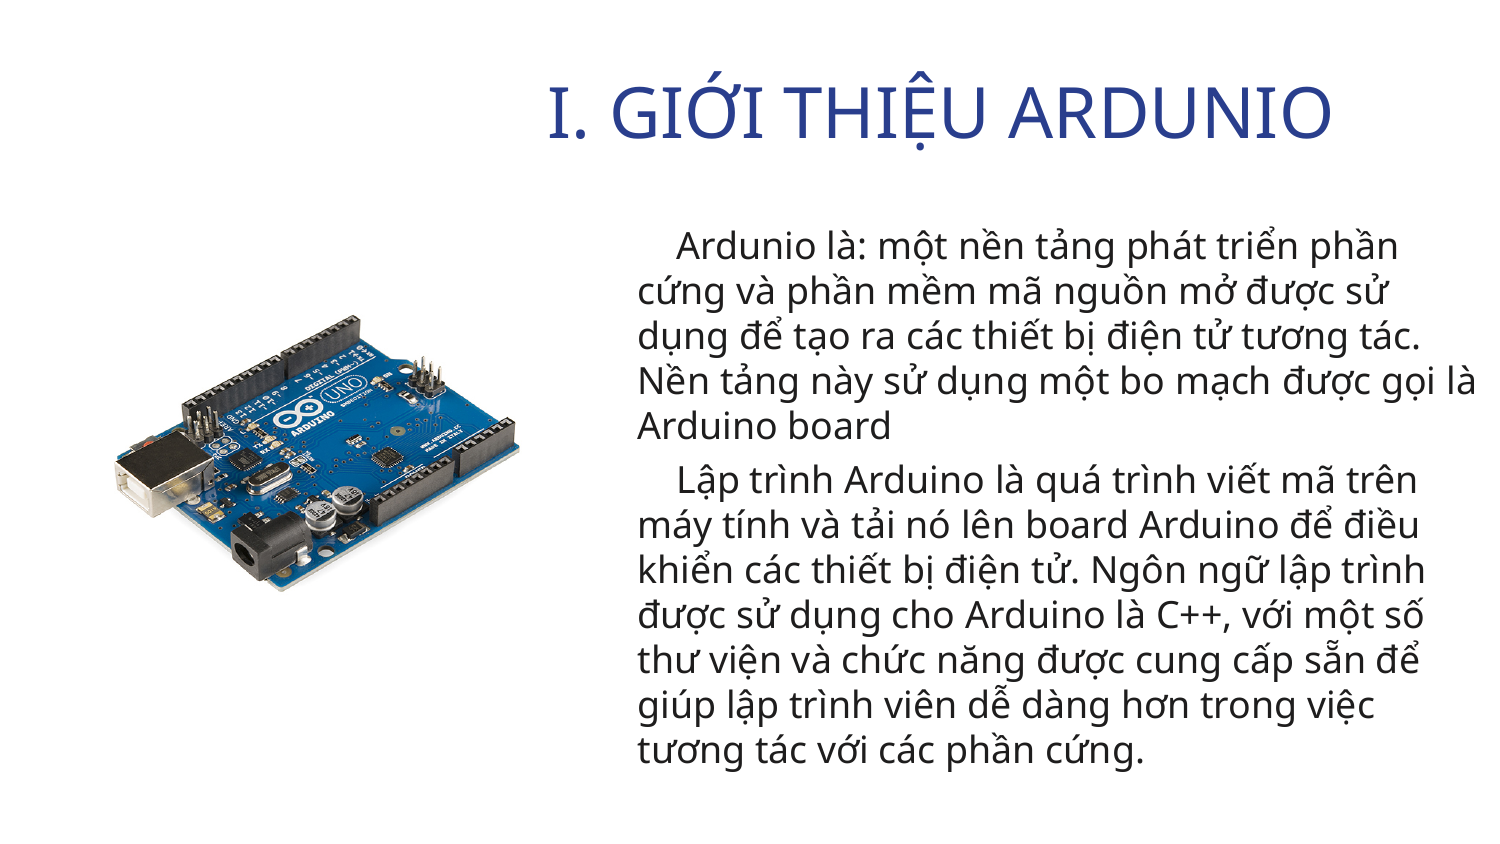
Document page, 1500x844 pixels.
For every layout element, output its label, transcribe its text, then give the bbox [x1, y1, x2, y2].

text_box I. GIỚI THIỆU ARDUNIO [517, 0, 1366, 276]
text_box Lập trình Arduino là quá trình viết mã trên máy tính và tải nó lên board Arduino để điều khiển các thiết bị điện tử. Ngôn ngữ lập trình được sử dụng cho Arduino là C++, với một số thư viện và chức năng được cung cấp sẵn để giúp lập trình viên dễ dàng hơn trong việc tương tác với các phần cứng. [622, 448, 1472, 824]
text_box Ardunio là: một nền tảng phát triển phần cứng và phần mềm mã nguồn mở được sử dụng để tạo ra các thiết bị điện tử tương tác. Nền tảng này sử dụng một bo mạch được gọi là Arduino board [622, 214, 1495, 500]
text_box [96, 276, 533, 639]
